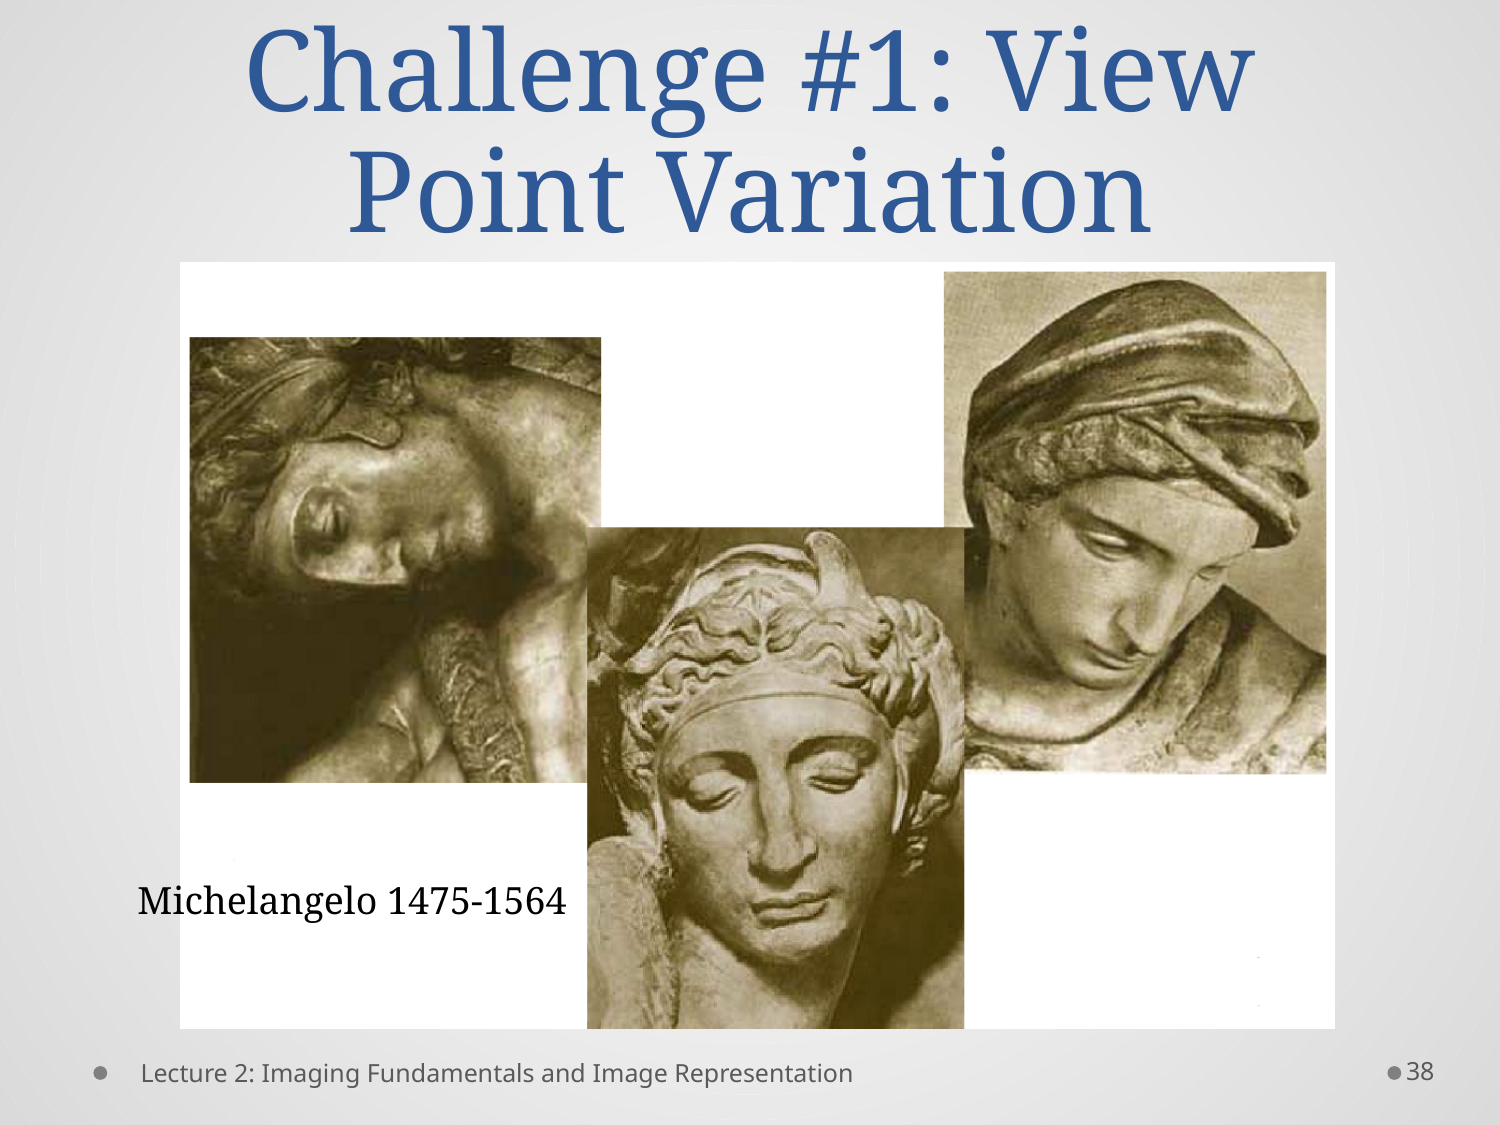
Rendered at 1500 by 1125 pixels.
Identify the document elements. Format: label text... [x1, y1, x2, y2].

text_box Michelangelo 1475-1564 [122, 869, 175, 930]
title Challenge #1: View Point Variation [75, 0, 1425, 263]
slide_number 38 [1401, 1042, 1494, 1103]
picture [180, 262, 1335, 1029]
